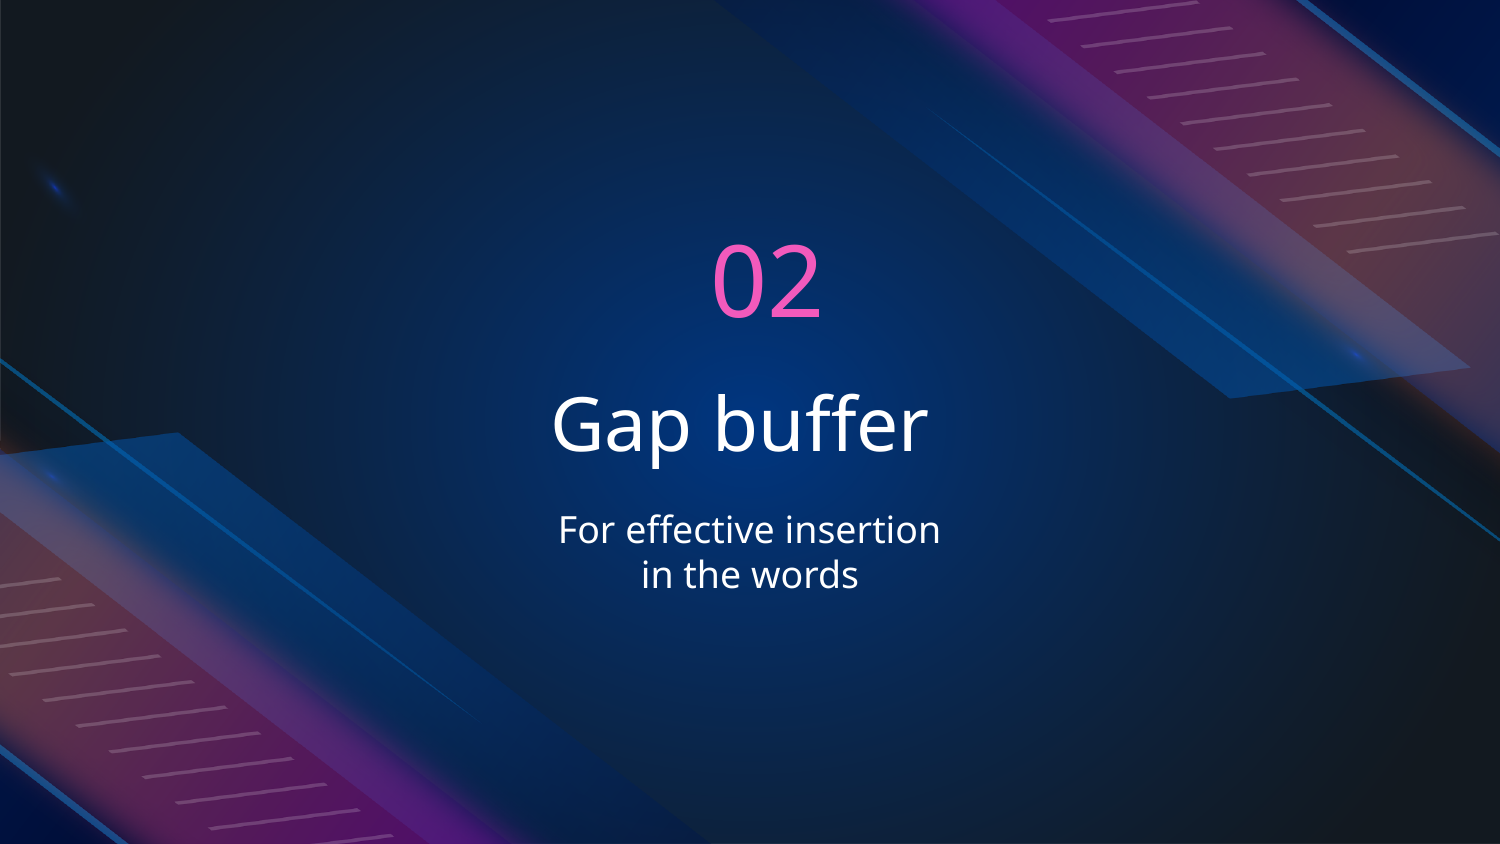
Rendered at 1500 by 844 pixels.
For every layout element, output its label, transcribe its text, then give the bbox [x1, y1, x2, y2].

title 02 [565, 205, 906, 352]
picture [0, 0, 1500, 844]
subtitle For effective insertion in the words [525, 490, 975, 647]
title Gap buffer [51, 352, 1449, 491]
